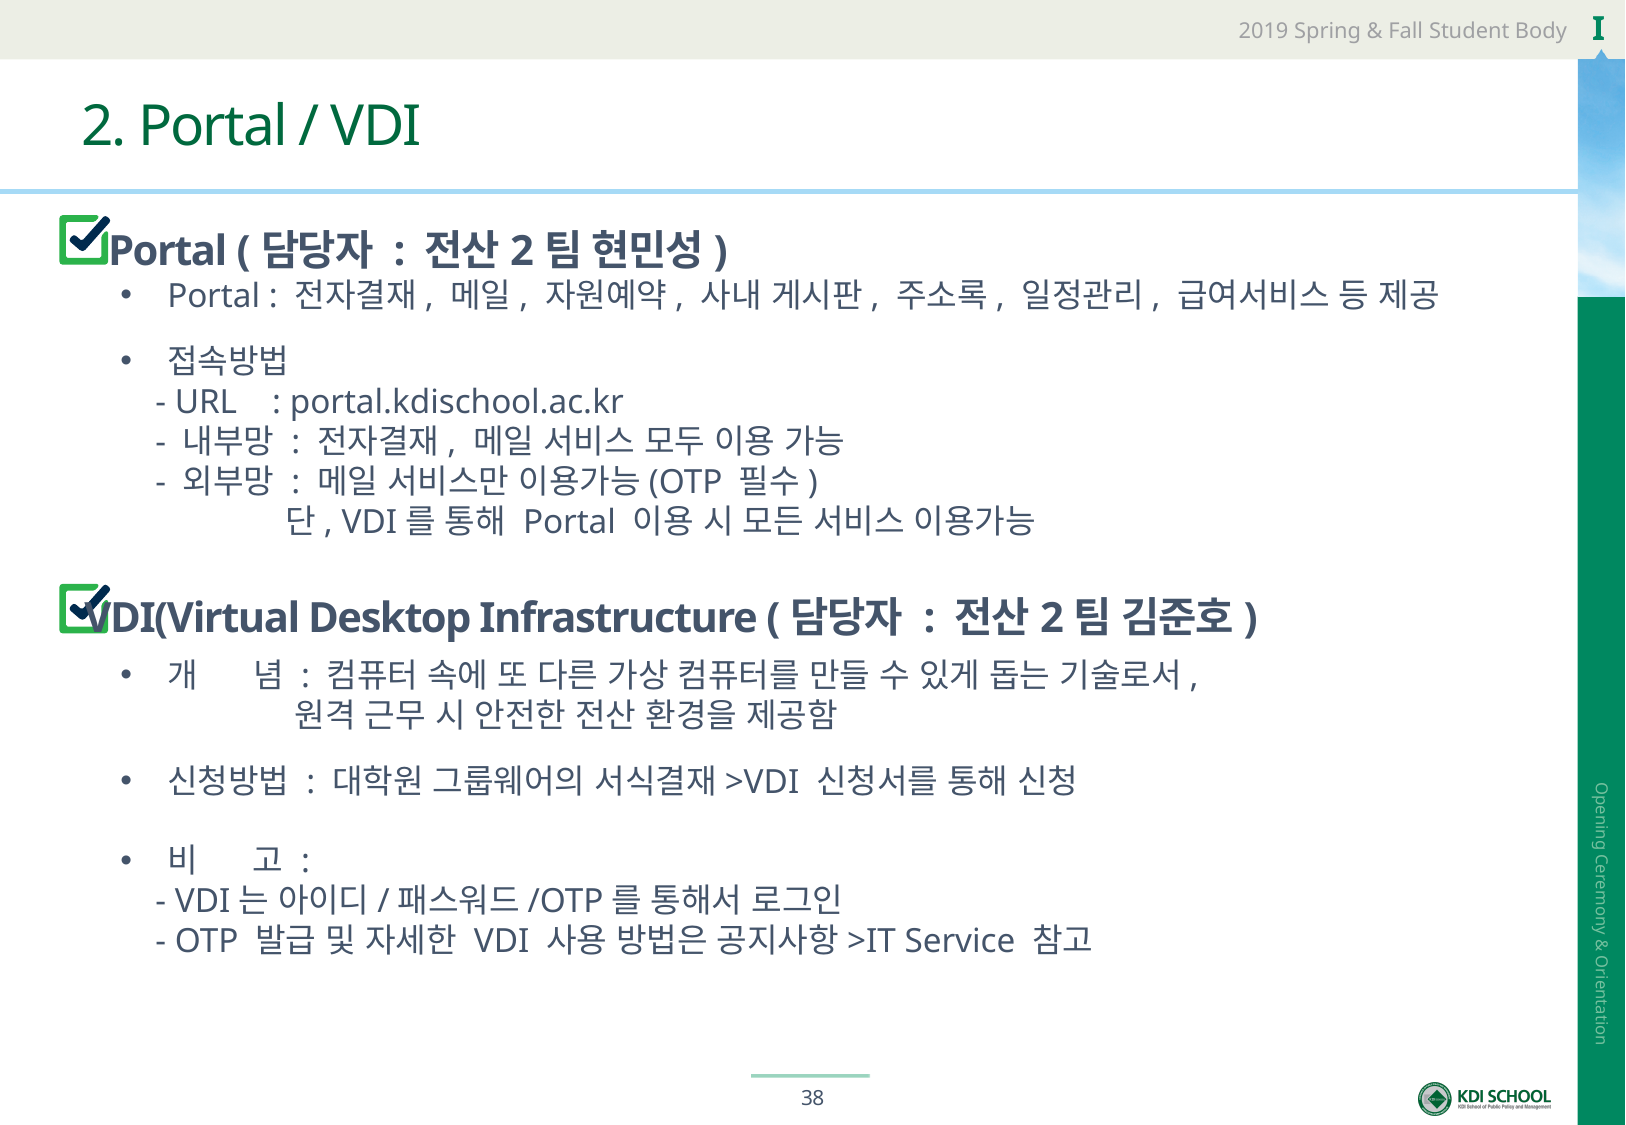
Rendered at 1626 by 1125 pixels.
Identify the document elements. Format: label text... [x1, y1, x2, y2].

text_box VDI(Virtual Desktop Infrastructure (담당자 : 전산2팀 김준호) [84, 575, 1271, 641]
text_box 개 념 : 컴퓨터 속에 또 다른 가상 컴퓨터를 만들 수 있게 돕는 기술로서, 원격 근무 시 안전한 전산 환경을 제공함 신청방법 : 대학원 그룹웨어의 서식결재>VDI 신청서를 통해 신청 비 고 : - VDI는 아이디/패스워드/OTP를 통해서 로그인 - OTP 발급 및 자세한 VDI 사용 방법은 공지사항>IT Service 참고 [120, 653, 1510, 1010]
picture [1418, 1082, 1551, 1116]
text_box Portal (담당자 : 전산2팀 현민성) [108, 208, 741, 274]
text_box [59, 583, 111, 634]
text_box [59, 215, 111, 265]
picture [1577, 49, 1625, 297]
text_box Portal : 전자결재, 메일, 자원예약, 사내 게시판, 주소록, 일정관리, 급여서비스 등 제공 접속방법 - URL : portal.kdischool.ac.kr - 내부망 : 전자결재, 메일 서비스 모두 이용 가능 - 외부망 : 메일 서비스만 이용가능(OTP 필수) 단, VDI를 통해 Portal 이용 시 모든 서비스 이용가능 [120, 274, 1510, 602]
title 2. Portal / VDI [66, 82, 1568, 172]
